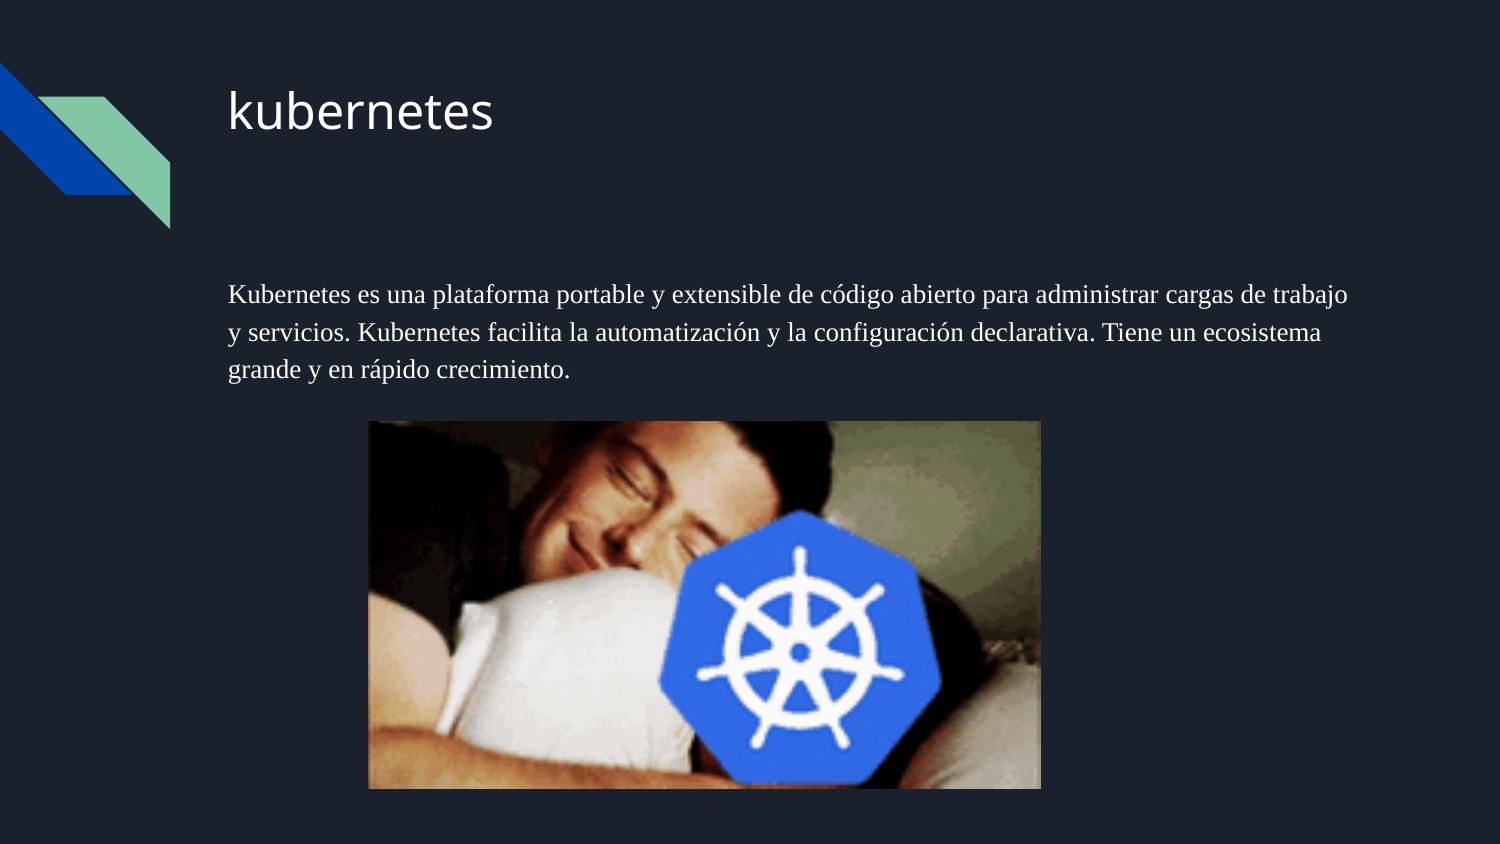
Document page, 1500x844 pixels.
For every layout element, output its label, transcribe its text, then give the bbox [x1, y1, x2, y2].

title kubernetes [212, 64, 1368, 215]
picture [368, 421, 1041, 789]
list Kubernetes es una plataforma portable y extensible de código abierto para administrar cargas de trabajo y servicios. Kubernetes facilita la automatización y la configuración declarativa. Tiene un ecosistema grande y en rápido crecimiento. [212, 257, 1368, 735]
